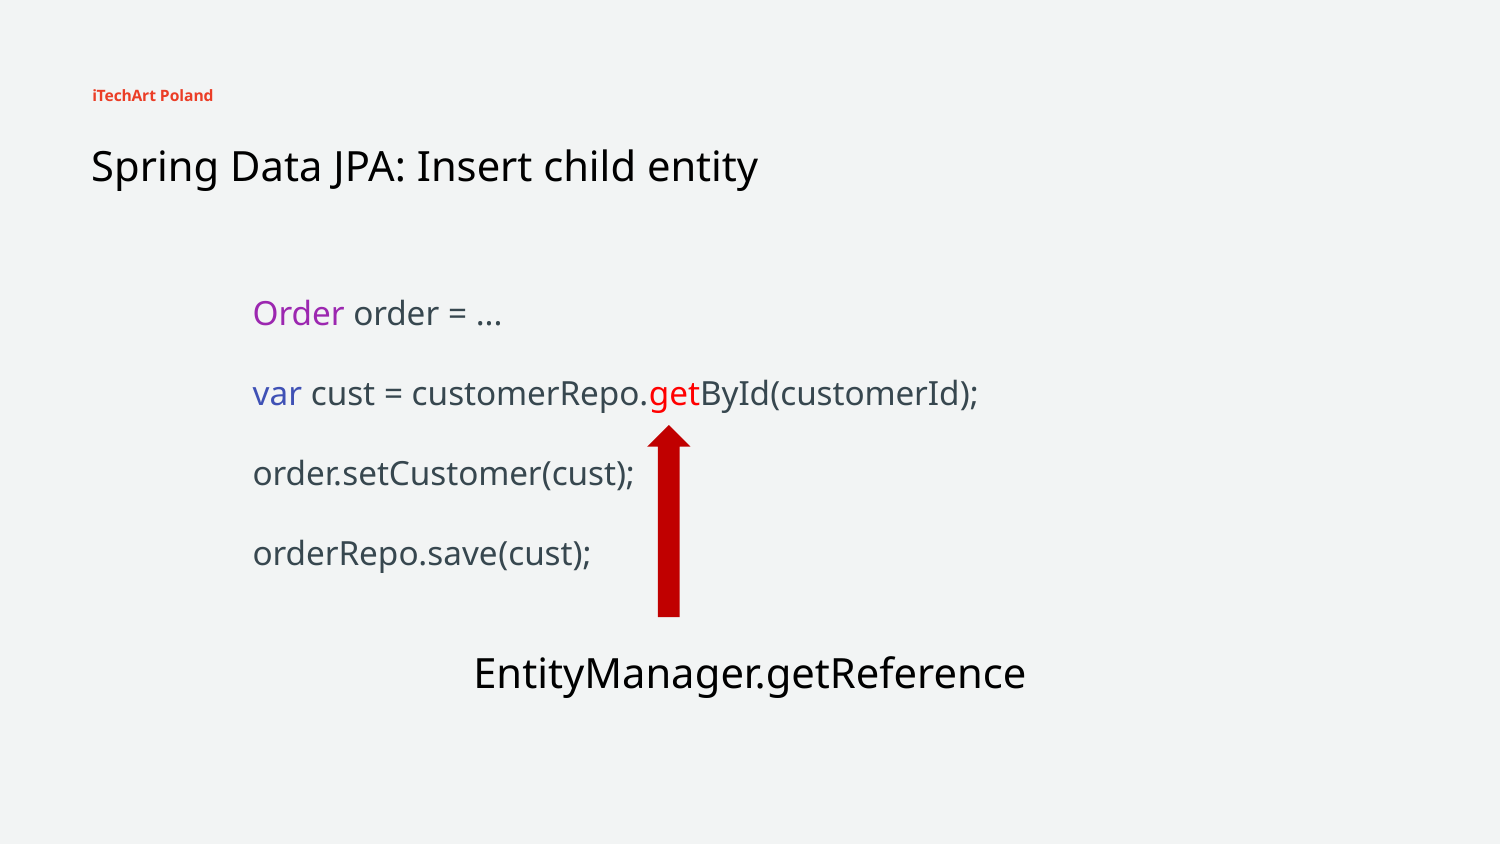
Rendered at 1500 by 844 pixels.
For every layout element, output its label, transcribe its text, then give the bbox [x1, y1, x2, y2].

text_box [645, 422, 693, 620]
text_box EntityManager.getReference [458, 639, 1042, 705]
text_box iTechArt Poland [91, 84, 288, 105]
text_box Order order = ... var cust = customerRepo.getById(customerId); order.setCustomer(cust); orderRepo.save(cust); [252, 252, 988, 572]
text_box Spring Data JPA: Insert child entity [91, 128, 1065, 201]
